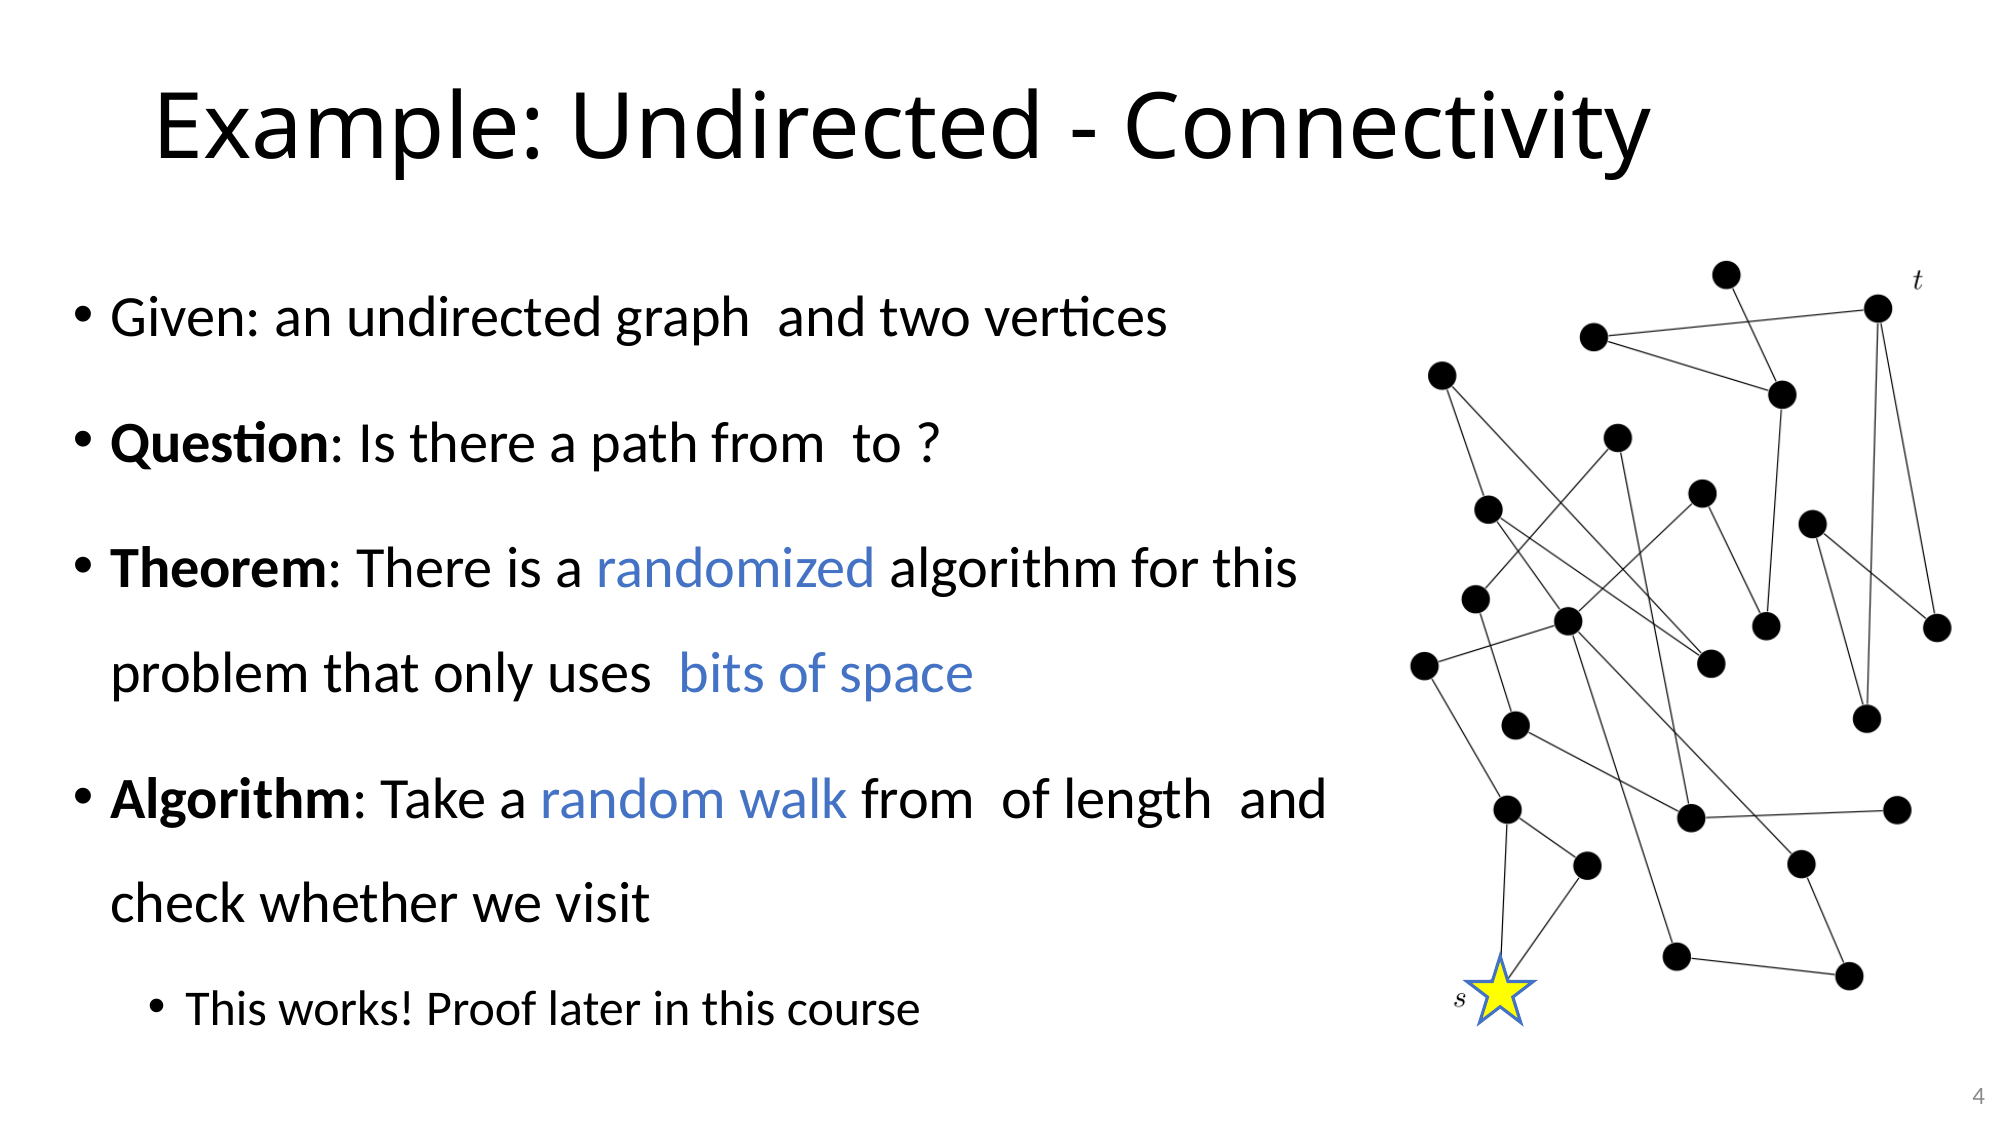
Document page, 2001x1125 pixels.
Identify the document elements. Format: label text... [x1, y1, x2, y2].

slide_number 4 [1550, 1064, 2000, 1125]
picture [1385, 227, 1966, 1032]
